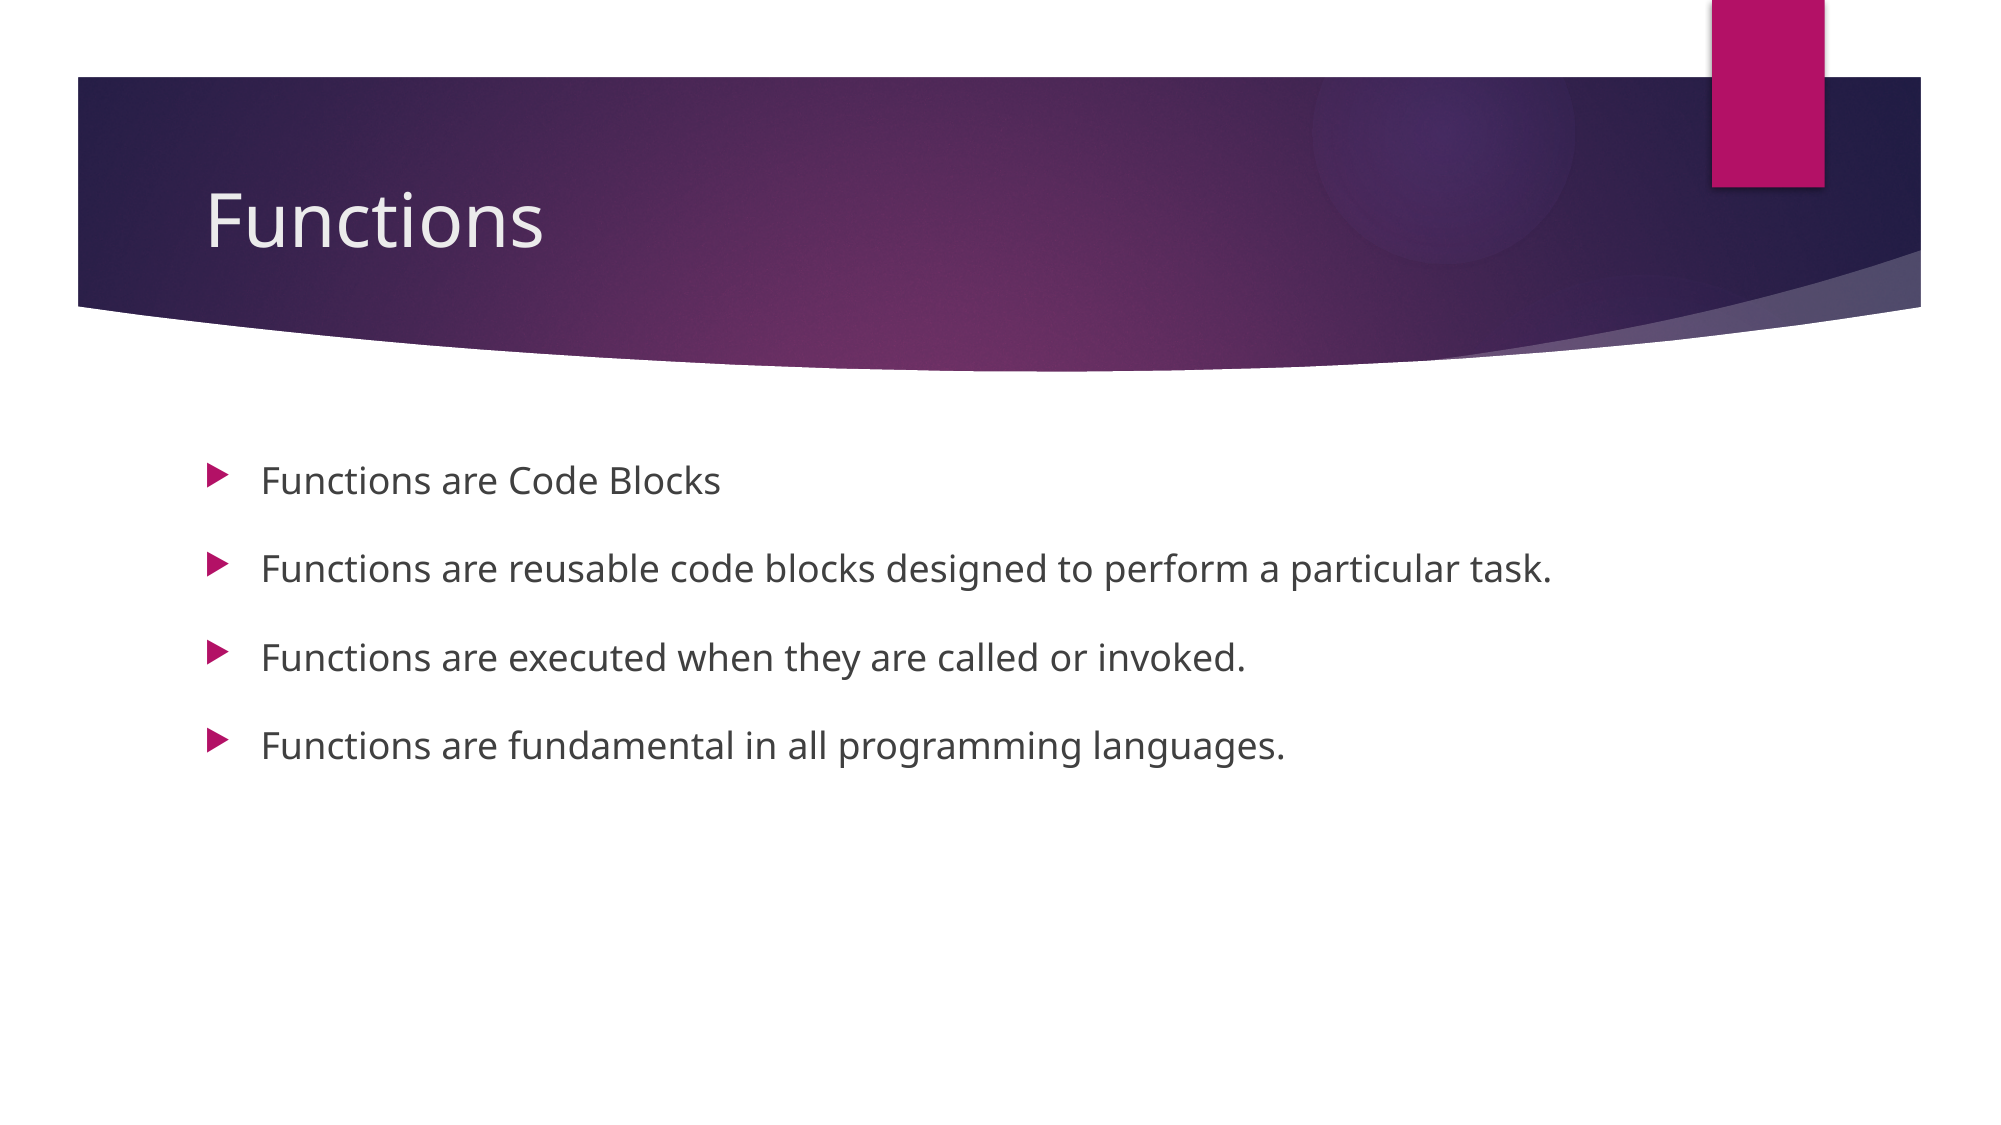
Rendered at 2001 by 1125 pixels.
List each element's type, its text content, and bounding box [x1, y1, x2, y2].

list Functions are Code Blocks Functions are reusable code blocks designed to perform a particular task. Functions are executed when they are called or invoked. Functions are fundamental in all programming languages. [189, 427, 1812, 999]
title Functions [189, 159, 1627, 276]
